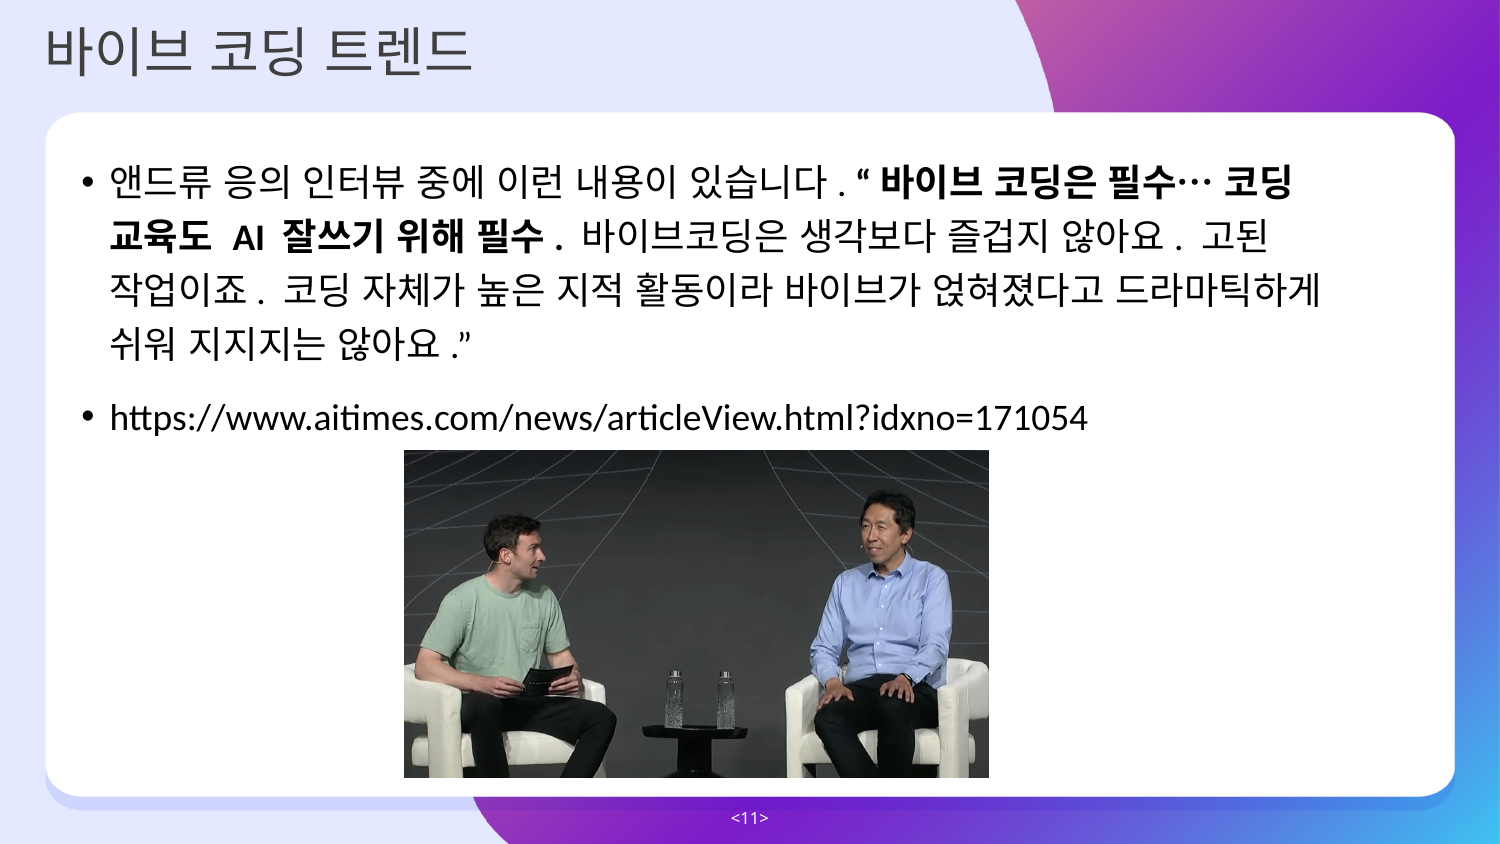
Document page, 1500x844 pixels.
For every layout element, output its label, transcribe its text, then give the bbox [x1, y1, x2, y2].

picture [0, 0, 1500, 844]
list 앤드류 응의 인터뷰 중에 이런 내용이 있습니다. “바이브 코딩은 필수… 코딩 교육도 AI 잘쓰기 위해 필수. 바이브코딩은 생각보다 즐겁지 않아요. 고된 작업이죠. 코딩 자체가 높은 지적 활동이라 바이브가 얹혀졌다고 드라마틱하게 쉬워 지지지는 않아요.” https://www.aitimes.com/news/articleView.html?idxno=171054 [65, 141, 1361, 678]
title 바이브 코딩 트렌드 [29, 17, 1323, 181]
